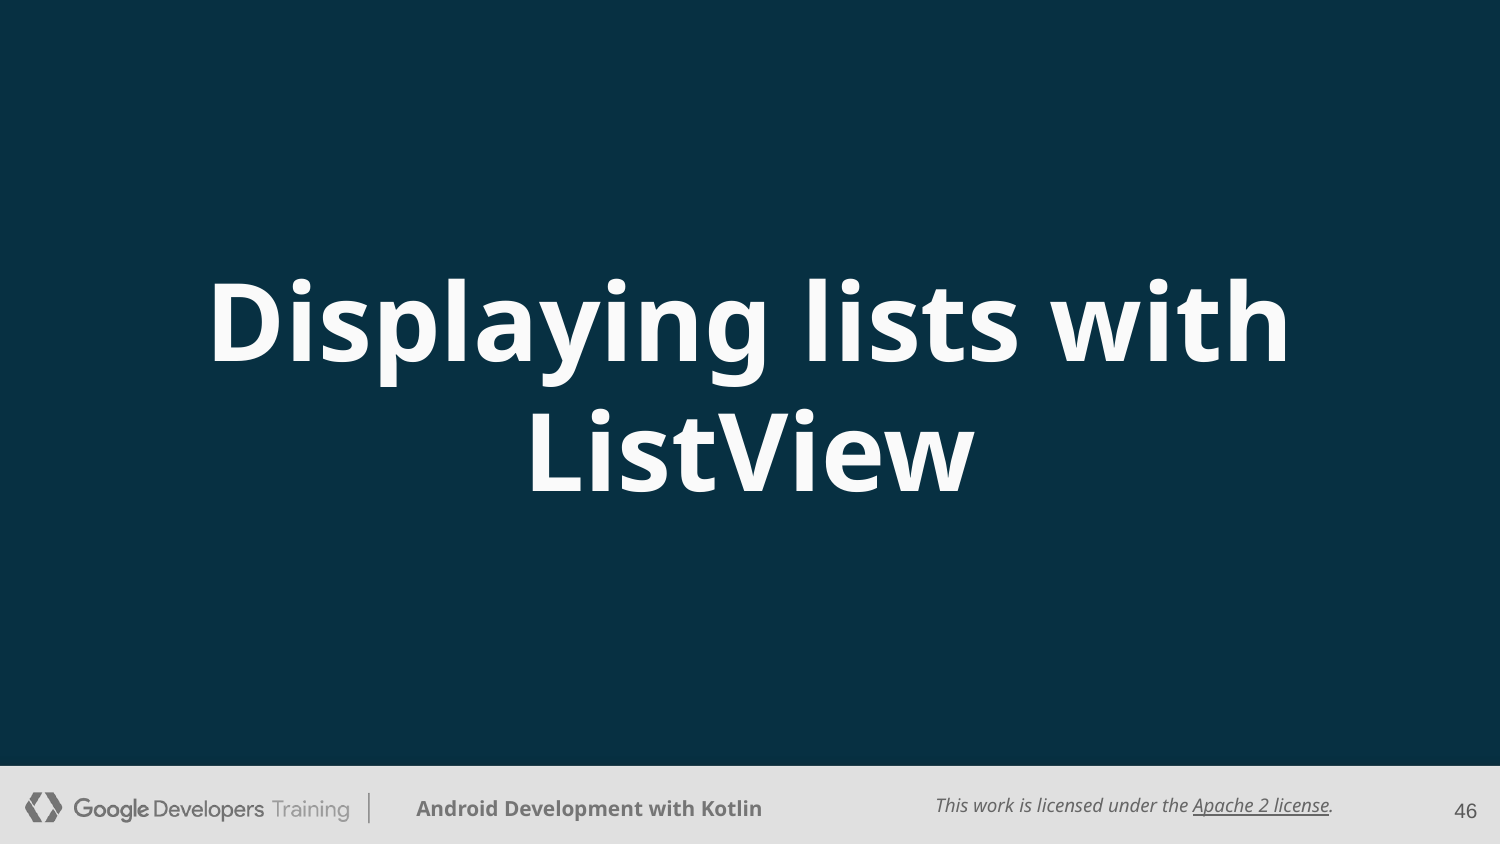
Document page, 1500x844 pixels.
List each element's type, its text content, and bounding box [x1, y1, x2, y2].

slide_number 46 [1402, 777, 1493, 842]
text_box Displaying lists with ListView [51, 0, 1449, 766]
picture [0, 0, 1500, 844]
